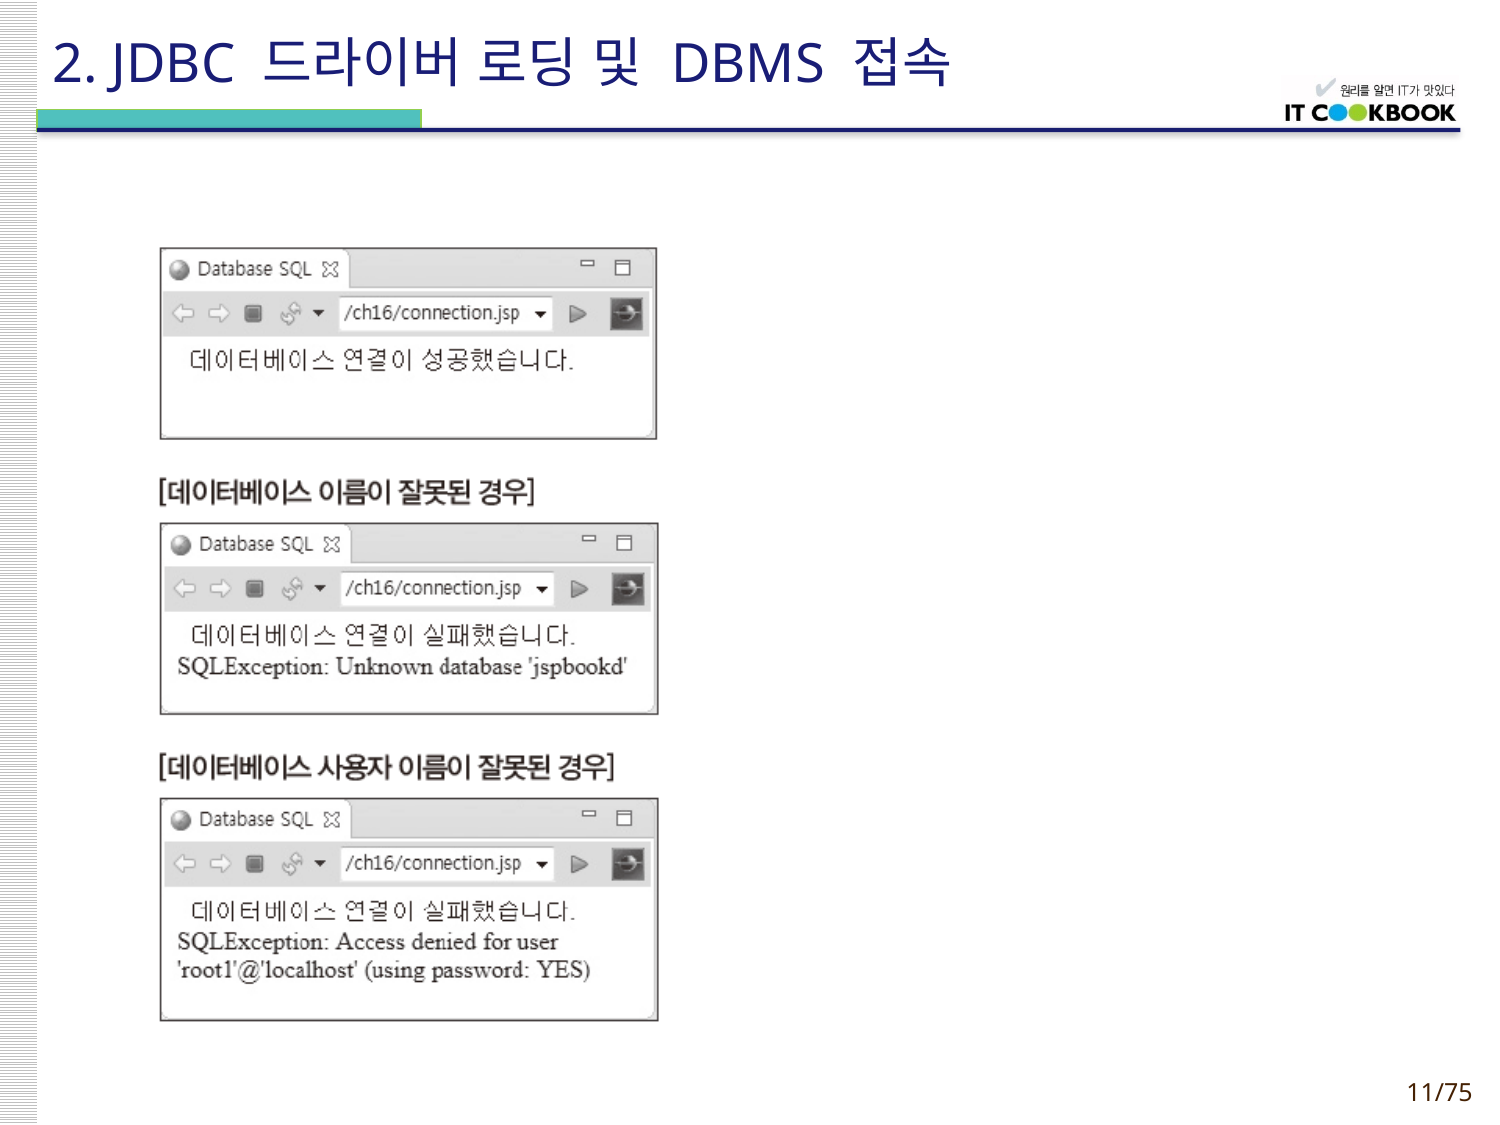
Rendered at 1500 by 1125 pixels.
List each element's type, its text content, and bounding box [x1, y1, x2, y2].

title 2. JDBC 드라이버 로딩 및 DBMS 접속 [37, 13, 1278, 109]
picture [1281, 75, 1459, 123]
picture [156, 242, 662, 1031]
